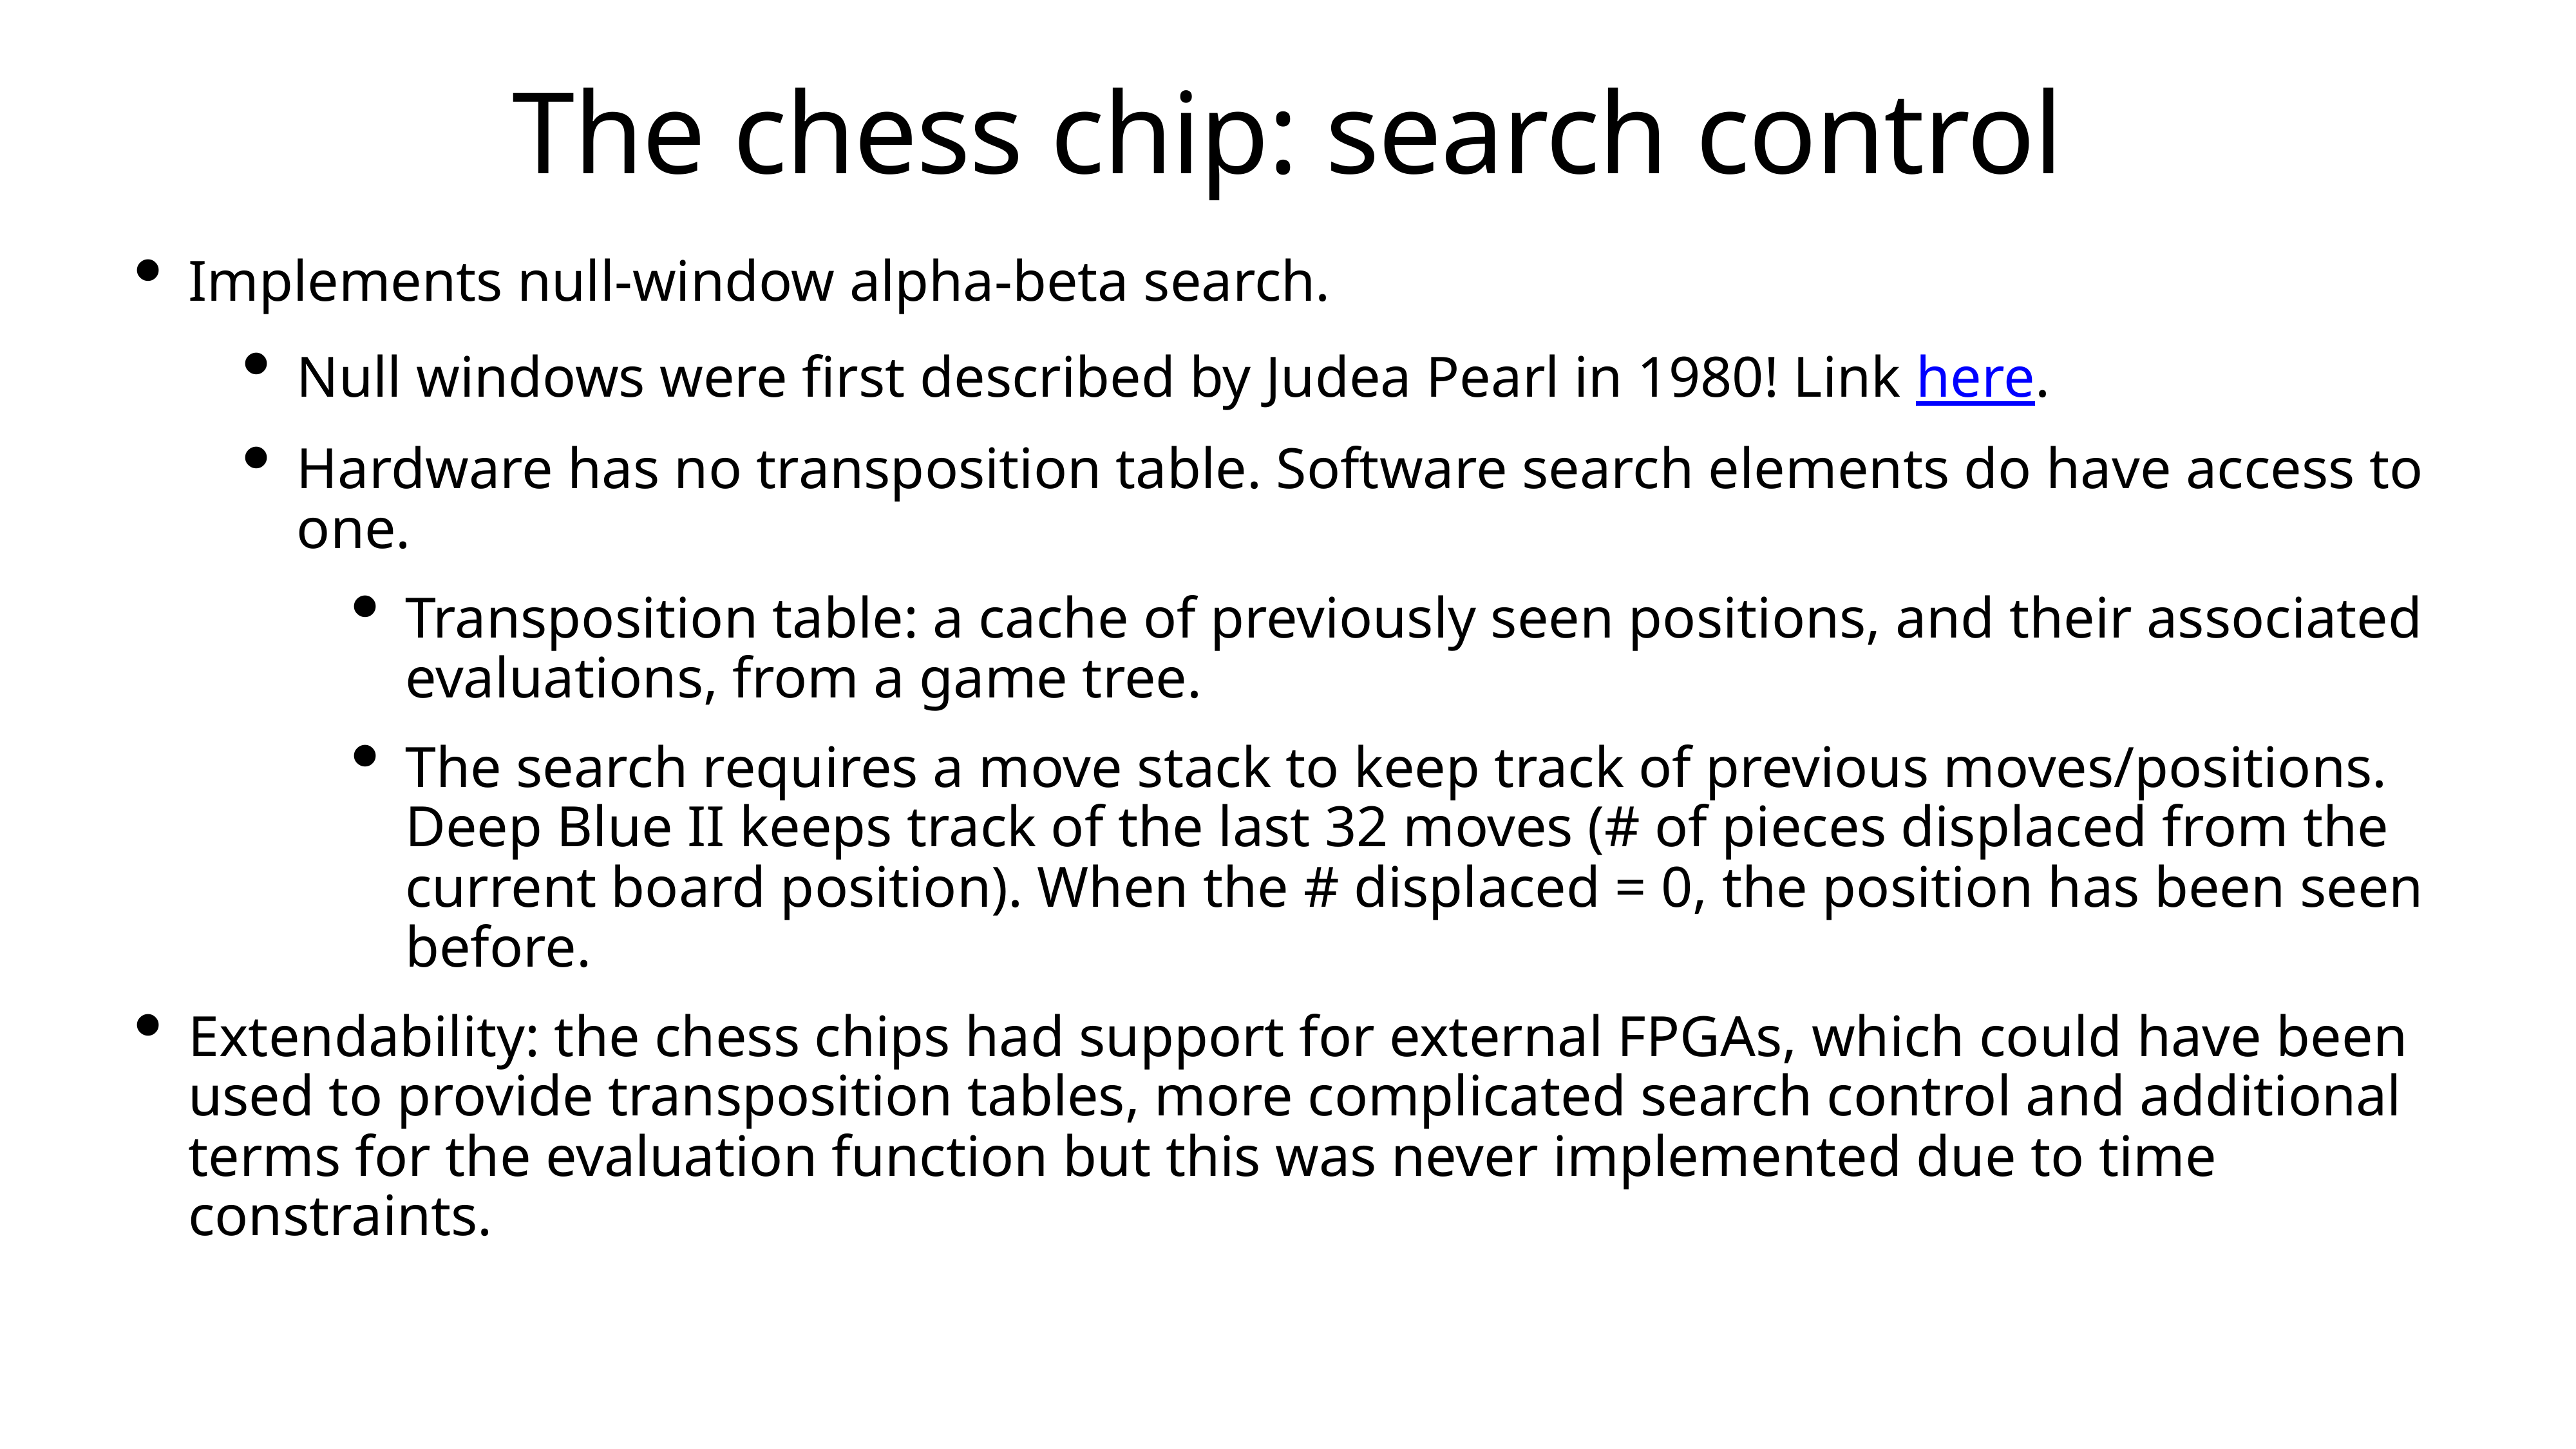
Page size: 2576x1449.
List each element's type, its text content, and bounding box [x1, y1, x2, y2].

title The chess chip: search control [128, 81, 2448, 247]
list Implements null-window alpha-beta search. Null windows were first described by Judea Pearl in 1980! Link here. Hardware has no transposition table. Software search elements do have access to one. Transposition table: a cache of previously seen positions, and their associated evaluations, from a game tree. The search requires a move stack to keep track of previous moves/positions. Deep Blue II keeps track of the last 32 moves (# of pieces displaced from the current board position). When the # displaced = 0, the position has been seen before. Extendability: the chess chips had support for external FPGAs, which could have been used to provide transposition tables, more complicated search control and additional terms for the evaluation function but this was never implemented due to time constraints. [128, 247, 2448, 1414]
